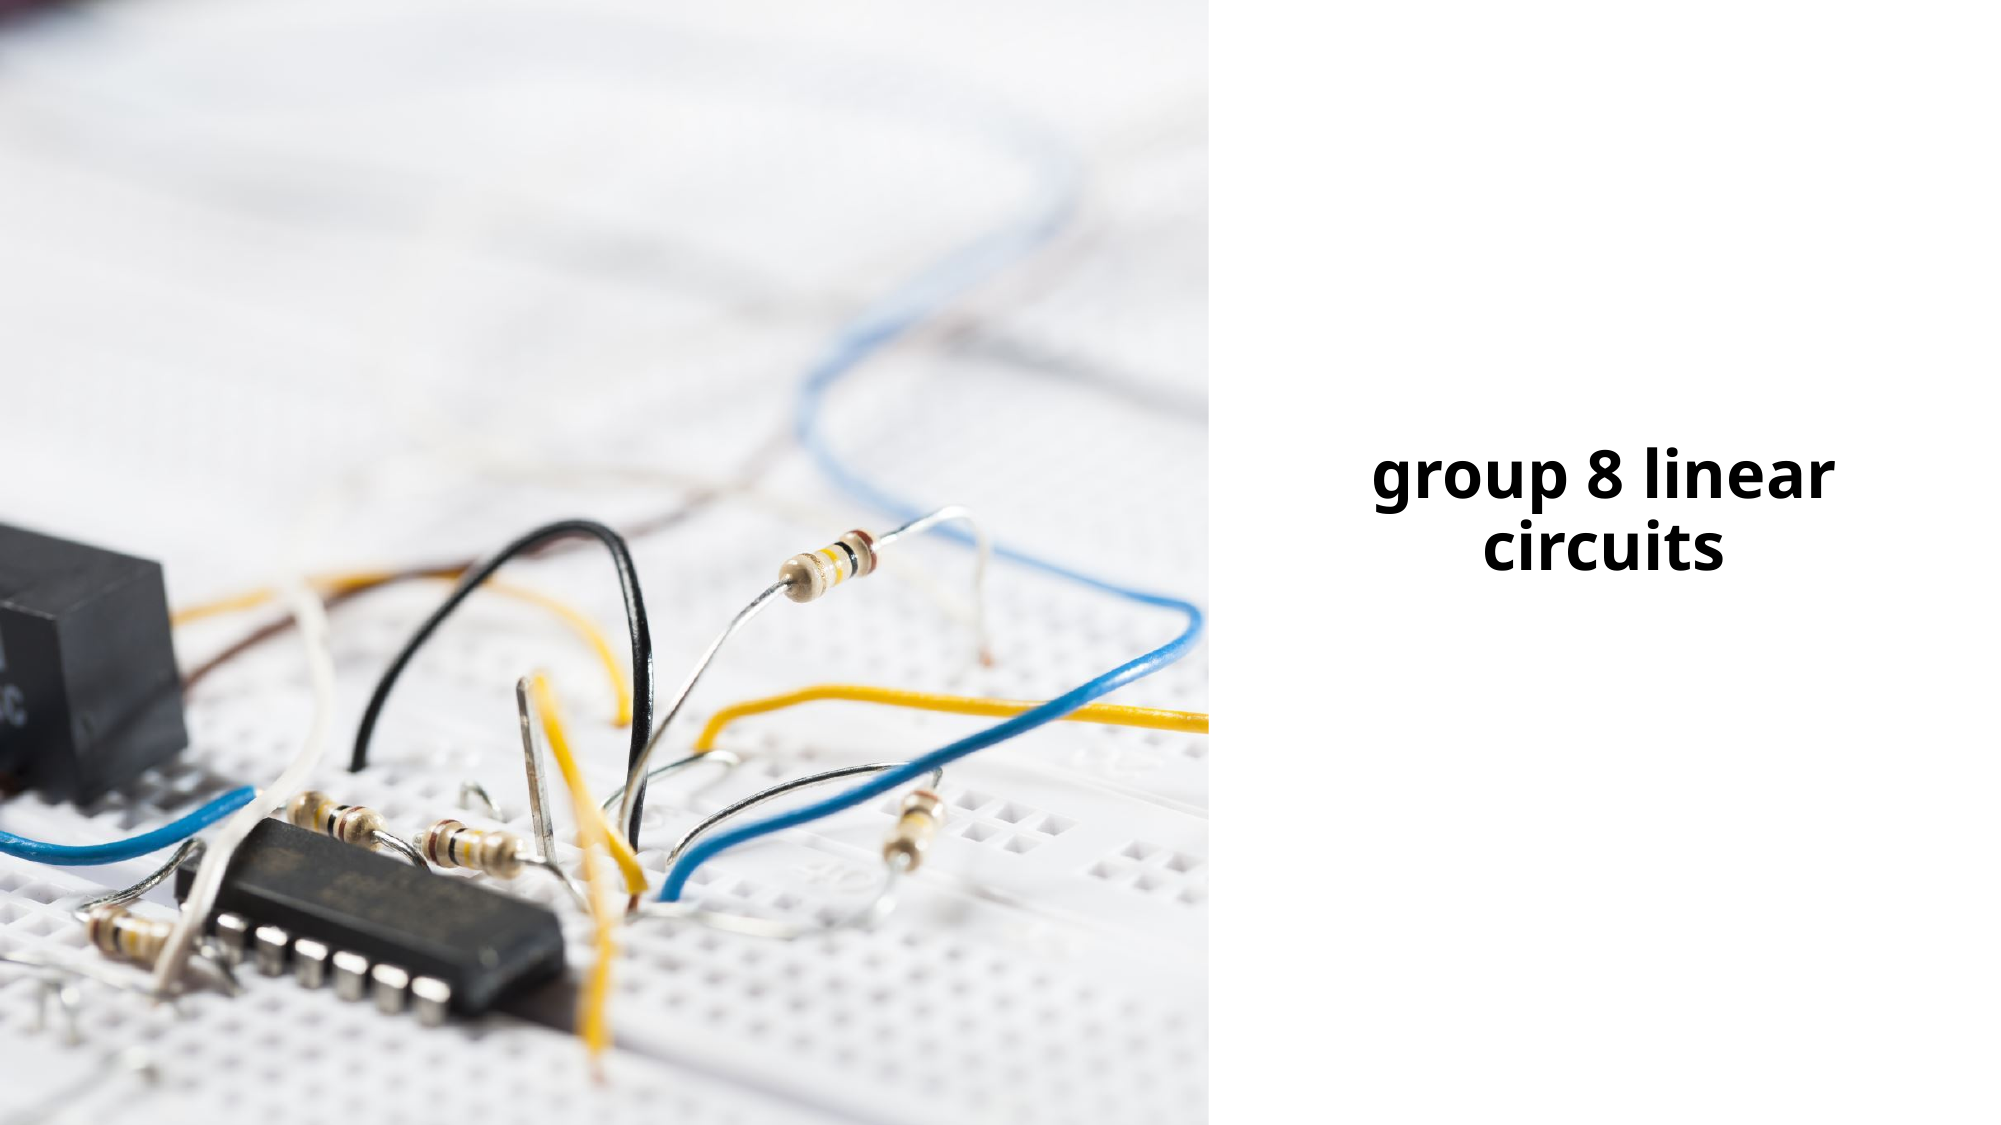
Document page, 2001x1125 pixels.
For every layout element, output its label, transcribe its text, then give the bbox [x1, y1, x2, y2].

picture [0, 0, 1209, 1125]
title group 8 linear circuits [1316, 224, 1893, 593]
